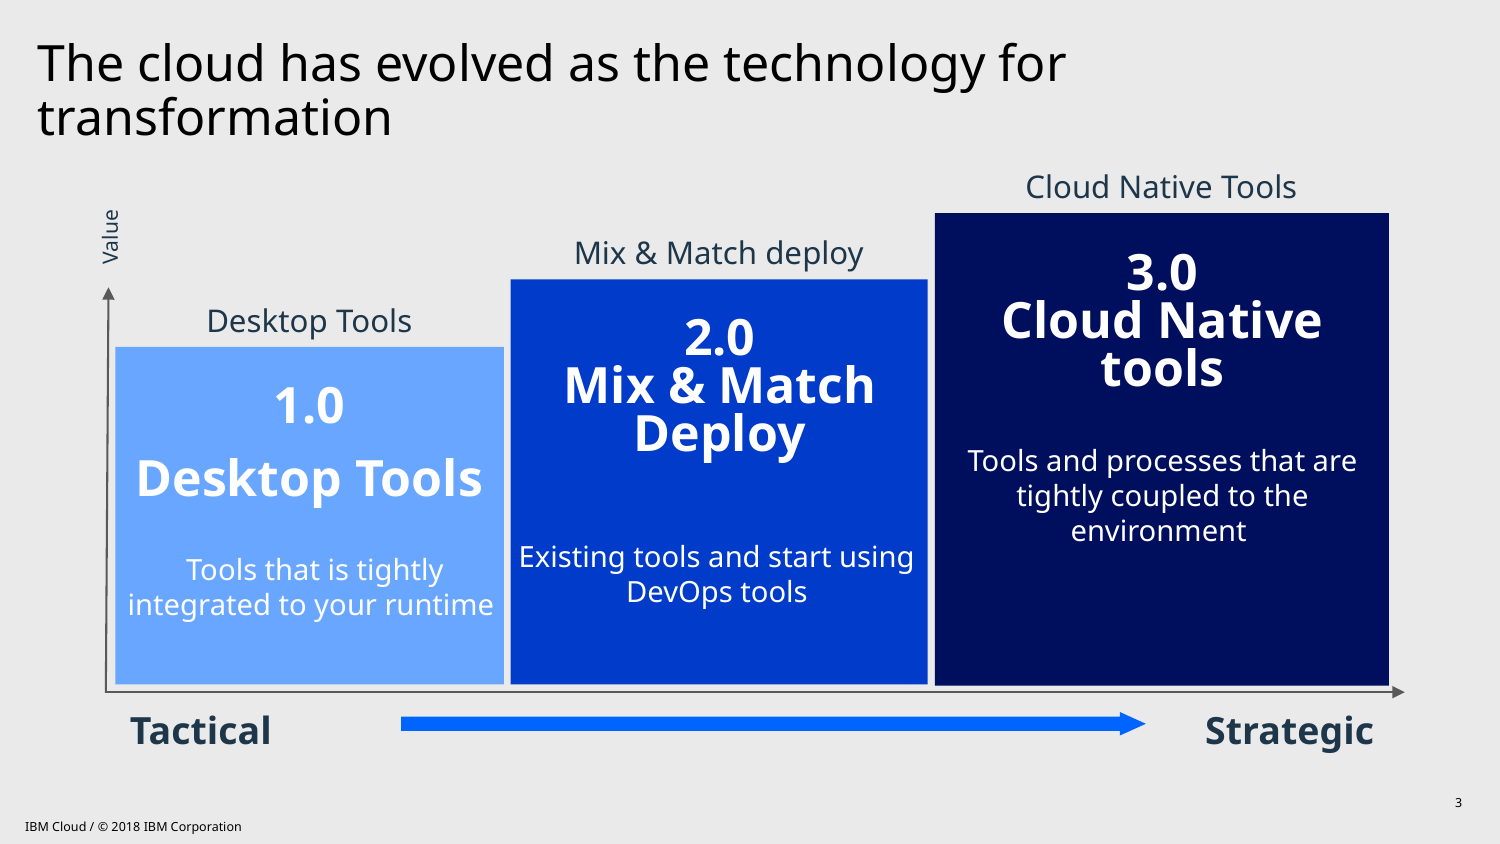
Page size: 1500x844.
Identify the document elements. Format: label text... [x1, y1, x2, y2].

text_box [113, 345, 506, 686]
text_box Tools and processes that are tightly coupled to the environment [954, 442, 1371, 555]
text_box Cloud Native Tools [935, 159, 1388, 212]
text_box IBM Cloud / © 2018 IBM Corporation [25, 817, 813, 835]
text_box Existing tools and start using DevOps tools [508, 538, 926, 617]
text_box 1.0 Desktop Tools [116, 377, 502, 550]
text_box 2.0 Mix & Match Deploy [511, 310, 929, 505]
text_box 3.0 Cloud Native tools [935, 245, 1389, 404]
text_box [105, 287, 109, 694]
text_box Tactical [115, 701, 504, 760]
text_box Tools that is tightly integrated to your runtime [115, 551, 503, 629]
slide_number 3 [1125, 791, 1463, 815]
text_box Strategic [936, 701, 1389, 760]
text_box [933, 211, 1391, 688]
text_box Mix & Match deploy [511, 226, 927, 279]
title The cloud has evolved as the technology for transformation [37, 38, 1425, 166]
text_box Value [89, 164, 130, 280]
text_box [401, 712, 1146, 736]
text_box Desktop Tools [115, 294, 504, 347]
text_box [508, 277, 930, 686]
